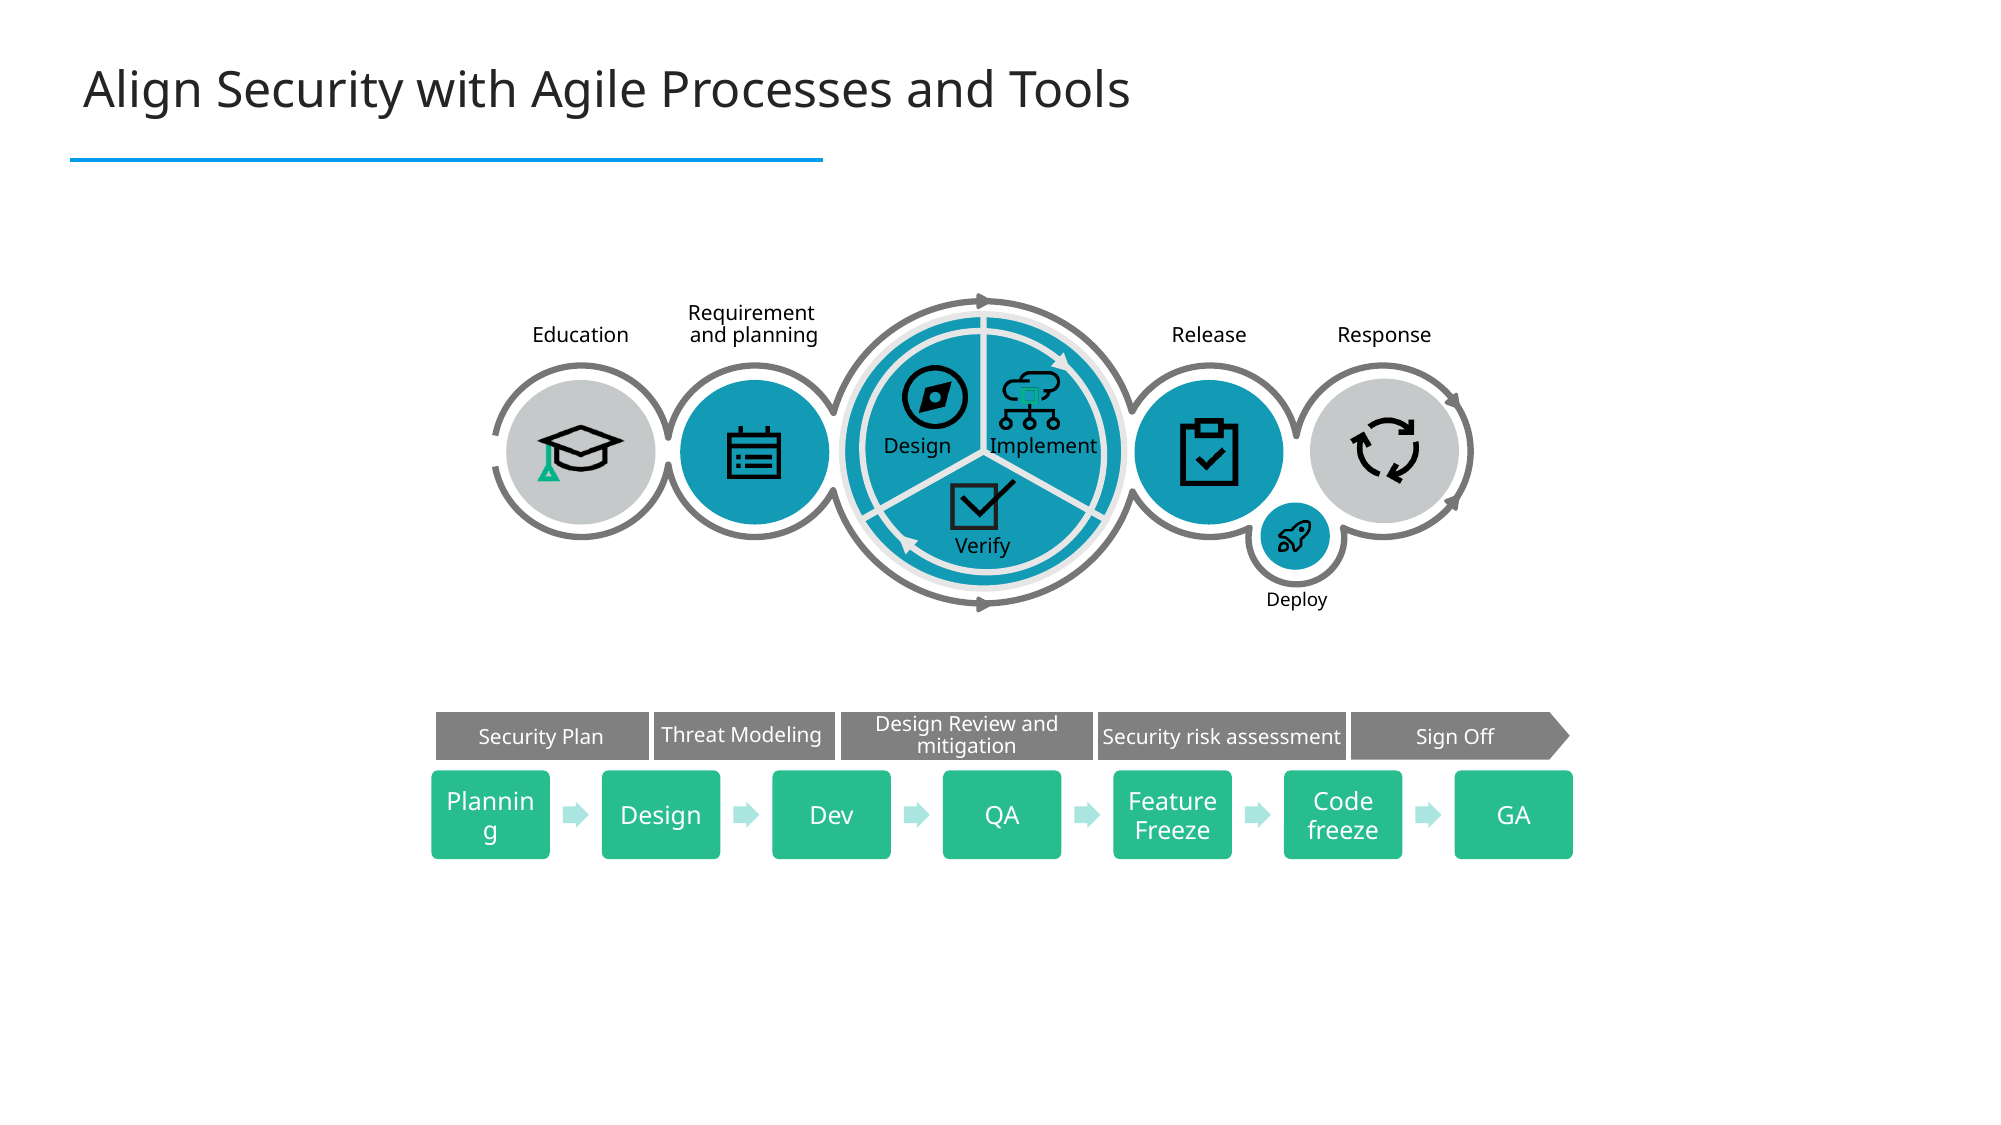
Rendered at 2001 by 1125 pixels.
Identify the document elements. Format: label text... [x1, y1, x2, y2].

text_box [837, 708, 1096, 763]
text_box Requirement and planning [687, 302, 812, 347]
text_box [562, 801, 589, 828]
text_box [1453, 502, 1459, 511]
text_box [1260, 502, 1330, 570]
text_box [1095, 709, 1348, 763]
text_box Response [1337, 324, 1432, 348]
text_box [1444, 496, 1453, 504]
picture [902, 364, 969, 429]
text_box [1113, 770, 1233, 860]
text_box Deploy [1266, 590, 1328, 611]
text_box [1454, 770, 1574, 860]
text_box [812, 280, 1154, 623]
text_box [433, 709, 651, 763]
text_box [1074, 801, 1101, 828]
text_box [1444, 399, 1454, 408]
text_box [1154, 362, 1474, 588]
text_box [1154, 379, 1284, 525]
text_box [903, 801, 930, 828]
text_box [506, 379, 656, 525]
text_box [491, 461, 812, 541]
picture [1350, 417, 1419, 485]
text_box Align Security with Agile Processes and Tools [83, 64, 1883, 119]
picture [998, 371, 1060, 430]
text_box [1348, 709, 1574, 763]
picture [1278, 520, 1311, 552]
picture [1174, 418, 1244, 487]
text_box [1453, 392, 1460, 402]
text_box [601, 770, 721, 860]
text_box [942, 770, 1062, 860]
text_box [1244, 801, 1271, 828]
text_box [431, 770, 551, 860]
text_box [733, 801, 760, 828]
picture [535, 409, 625, 496]
picture [727, 425, 782, 479]
text_box [680, 379, 812, 525]
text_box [651, 709, 837, 763]
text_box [772, 770, 892, 860]
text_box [1283, 770, 1403, 860]
text_box [1310, 378, 1459, 524]
text_box [492, 362, 812, 441]
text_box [947, 469, 1018, 532]
text_box [1415, 801, 1442, 828]
text_box Release [1171, 324, 1247, 348]
text_box Education [532, 324, 629, 348]
